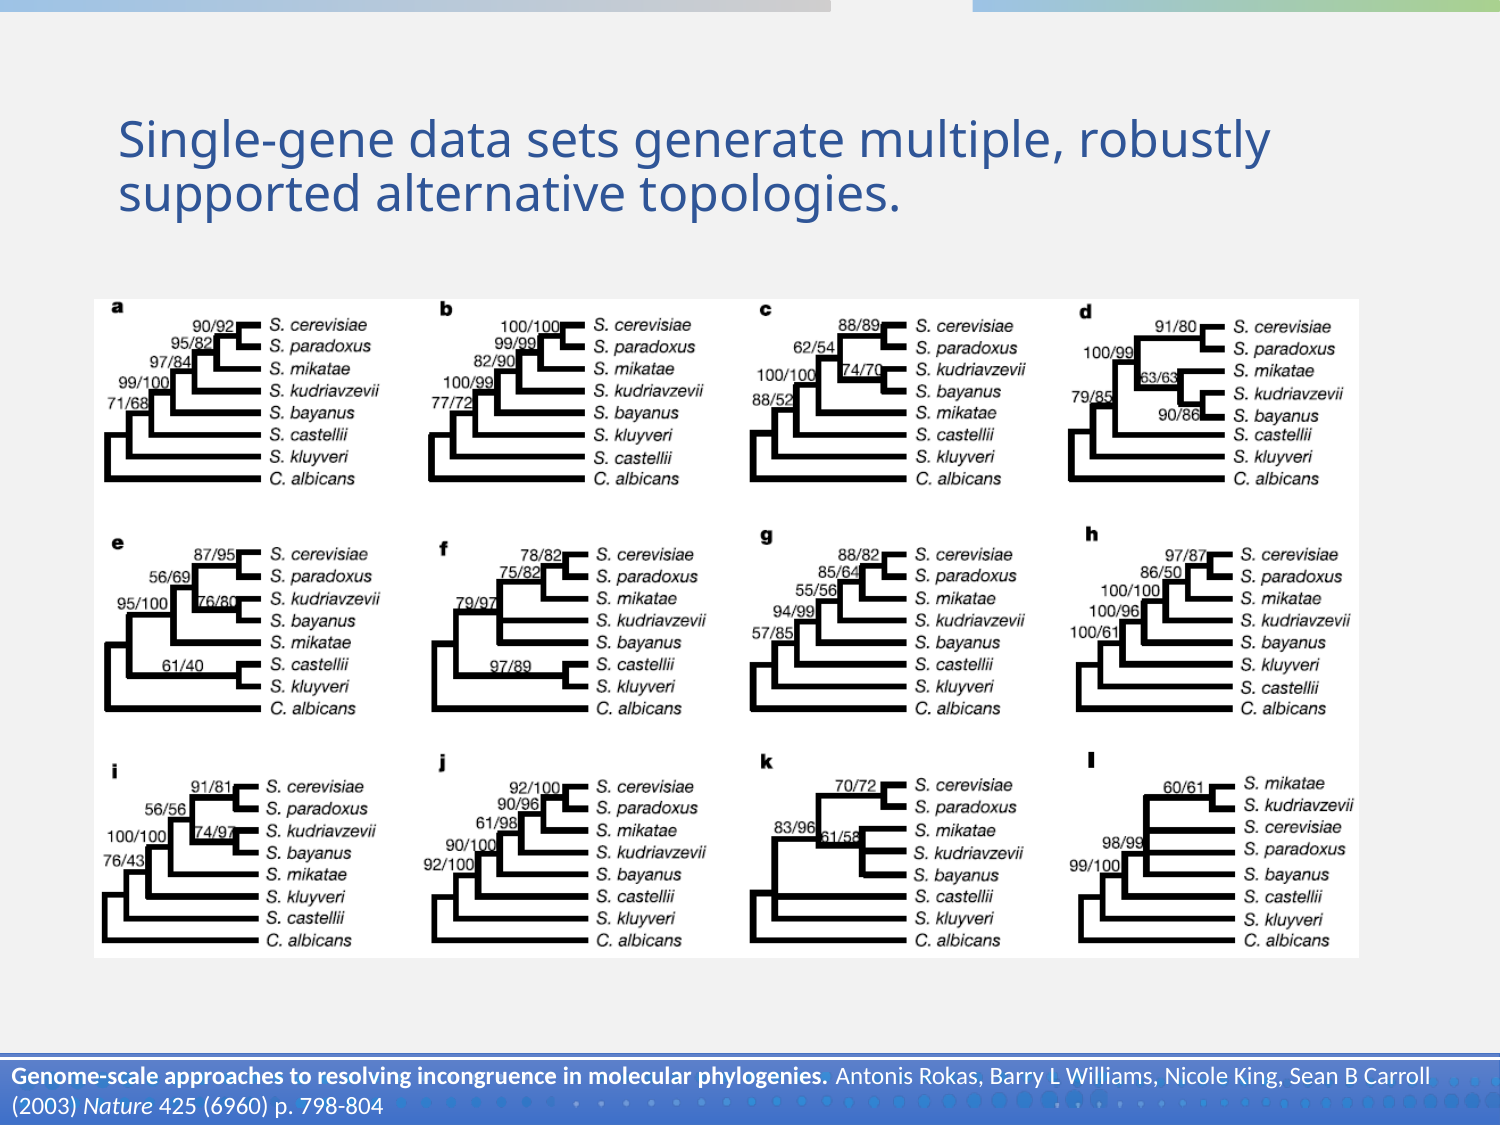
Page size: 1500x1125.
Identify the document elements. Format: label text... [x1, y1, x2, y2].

picture [94, 299, 1359, 958]
title Single-gene data sets generate multiple, robustly supported alternative topologies. [103, 59, 1397, 278]
text_box Genome-scale approaches to resolving incongruence in molecular phylogenies. Antonis Rokas, Barry L Williams, Nicole King, Sean B Carroll (2003) Nature 425 (6960) p. 798-804 [0, 1052, 1497, 1125]
